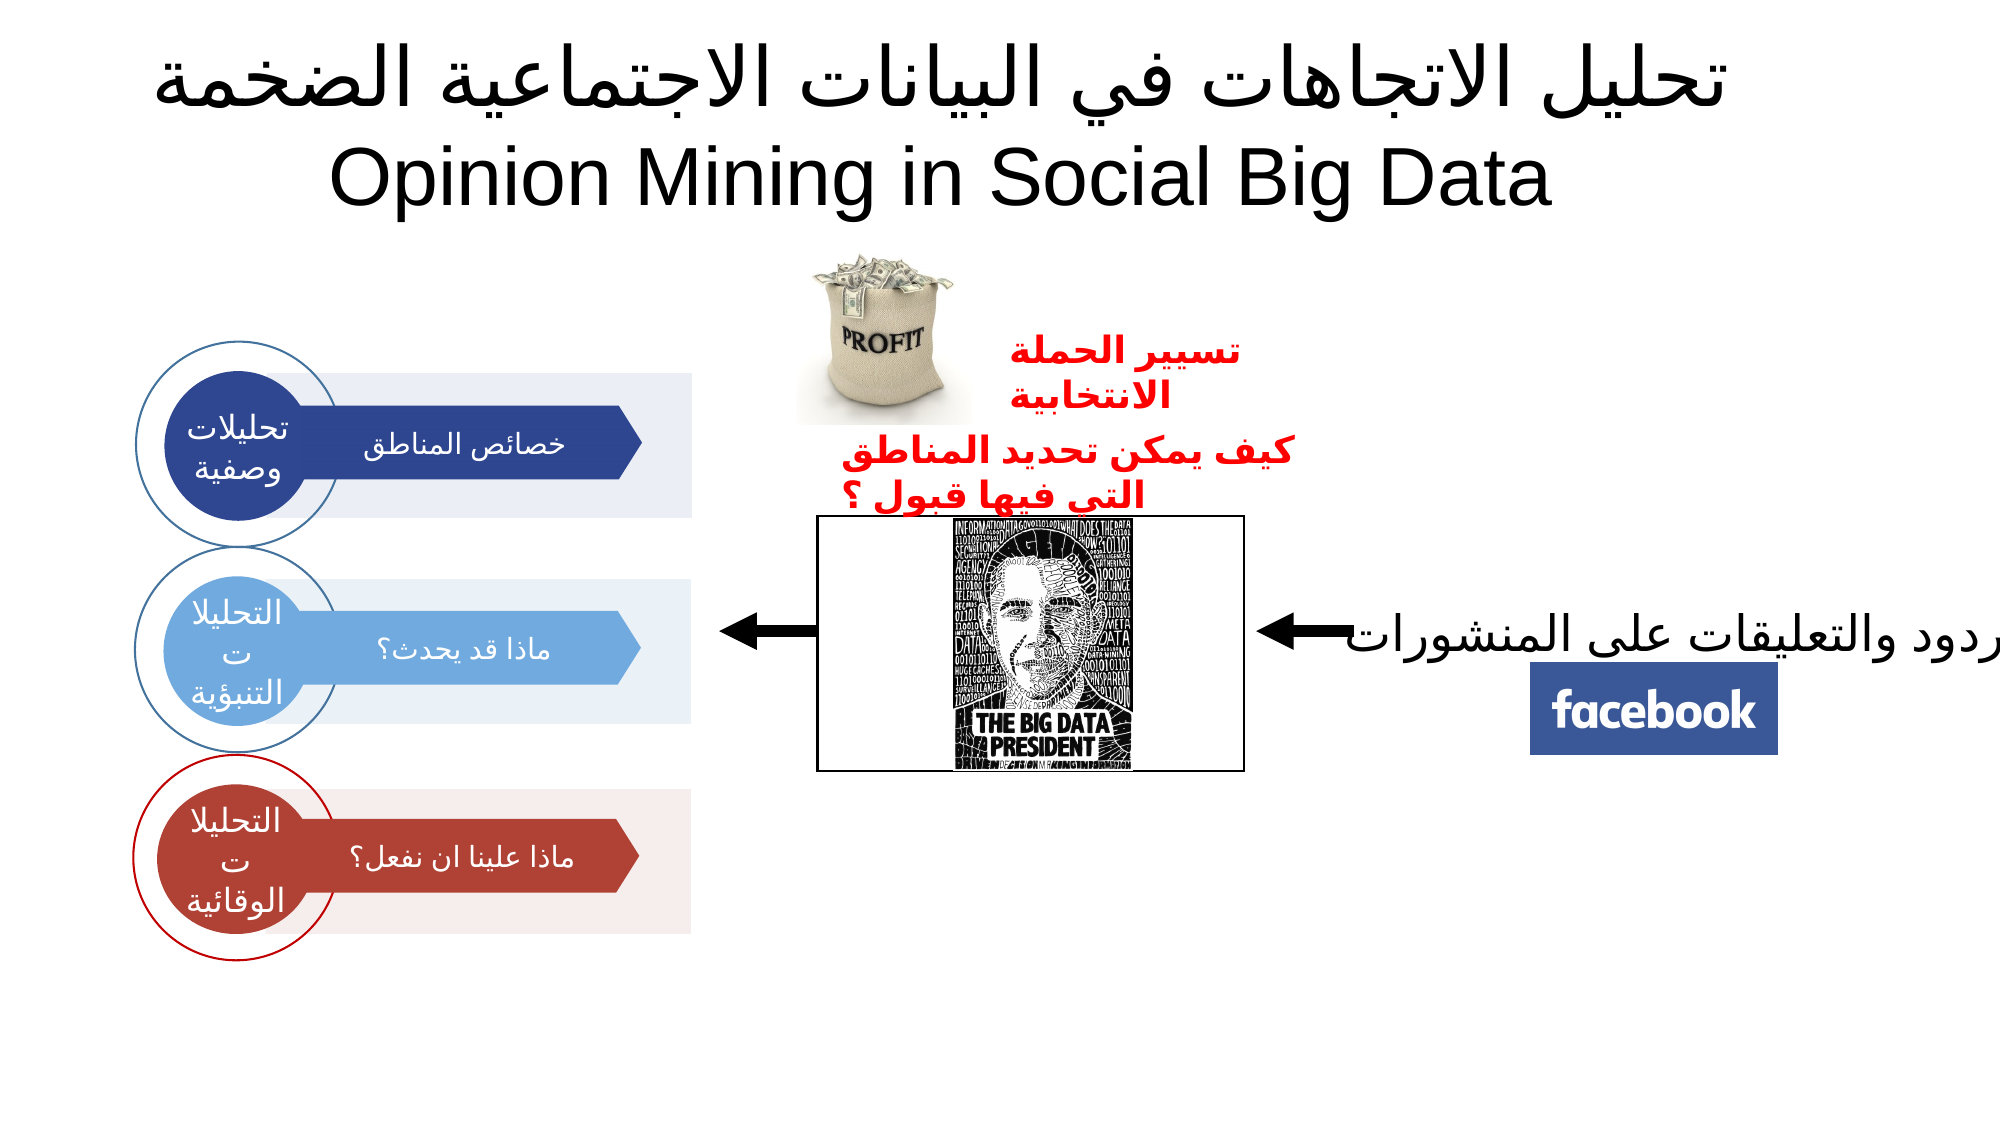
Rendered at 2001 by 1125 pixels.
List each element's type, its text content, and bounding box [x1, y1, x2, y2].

text_box [133, 545, 336, 754]
text_box تسيير الحملة الانتخابية [994, 318, 1309, 418]
text_box ماذا علينا ان نفعل؟ [295, 817, 641, 894]
text_box ماذا قد يحدث؟ [297, 609, 643, 686]
text_box [307, 789, 692, 935]
picture [953, 518, 1133, 771]
text_box كيف يمكن تحديد المناطق التي فيها قبول ؟ [826, 418, 1399, 524]
text_box [796, 241, 972, 425]
text_box [312, 578, 692, 724]
text_box خصائص المناطق [298, 404, 644, 481]
text_box [312, 373, 693, 519]
text_box [132, 753, 334, 962]
title تحليل الاتجاهات في البيانات الاجتماعية الضخمة Opinion Mining in Social Big Data [77, 14, 1803, 232]
text_box [816, 515, 1245, 772]
text_box الردود والتعليقات على المنشورات [1329, 594, 2000, 670]
picture [1530, 662, 1778, 755]
text_box [134, 340, 337, 547]
